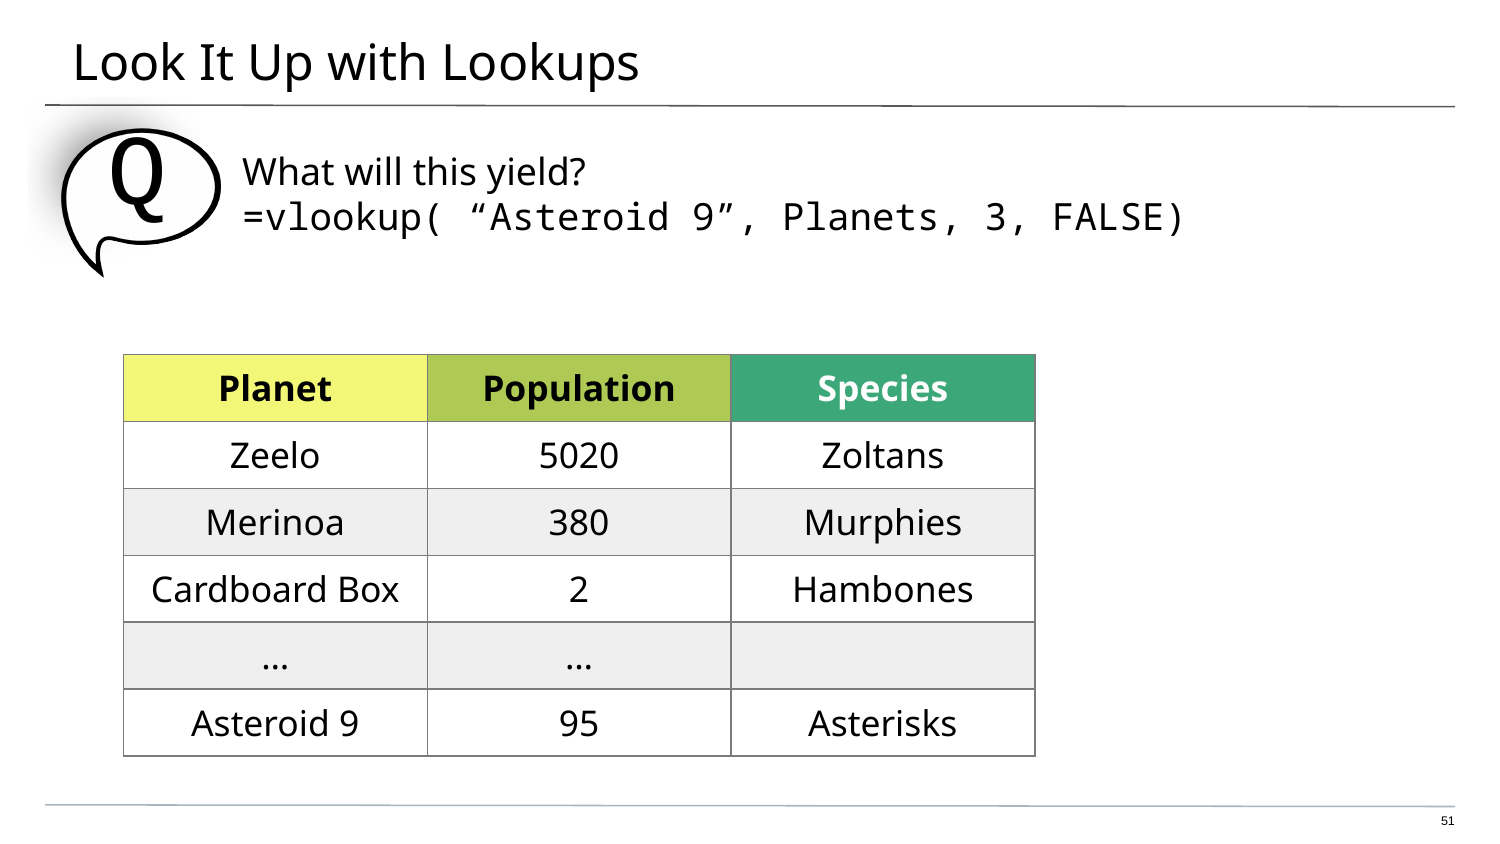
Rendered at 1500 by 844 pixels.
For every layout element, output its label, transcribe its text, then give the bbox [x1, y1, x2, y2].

table_cell Merinoa [124, 489, 427, 555]
table_cell Murphies [732, 489, 1034, 555]
table_cell 380 [428, 489, 730, 555]
text_box What will this yield? =vlookup( “Asteroid 9”, Planets, 3, FALSE) [227, 133, 1440, 321]
table_header Species [732, 355, 1034, 421]
table_cell 5020 [428, 422, 730, 488]
table_cell Zeelo [124, 422, 427, 488]
title Look It Up with Lookups [0, 0, 1500, 88]
table_cell Zoltans [732, 422, 1034, 488]
table_cell 2 [428, 556, 730, 621]
table_cell … [124, 623, 427, 688]
table_cell 95 [428, 690, 730, 755]
table_cell Cardboard Box [124, 556, 427, 621]
table_cell [732, 623, 1034, 688]
table_header Planet [124, 355, 427, 421]
table_cell … [428, 623, 730, 688]
table_cell Asteroid 9 [124, 690, 427, 755]
table_cell Asterisks [732, 690, 1034, 755]
table_header Population [428, 355, 730, 421]
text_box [61, 107, 221, 278]
slide_number ‹#› [1412, 813, 1455, 831]
table_cell Hambones [732, 556, 1034, 621]
